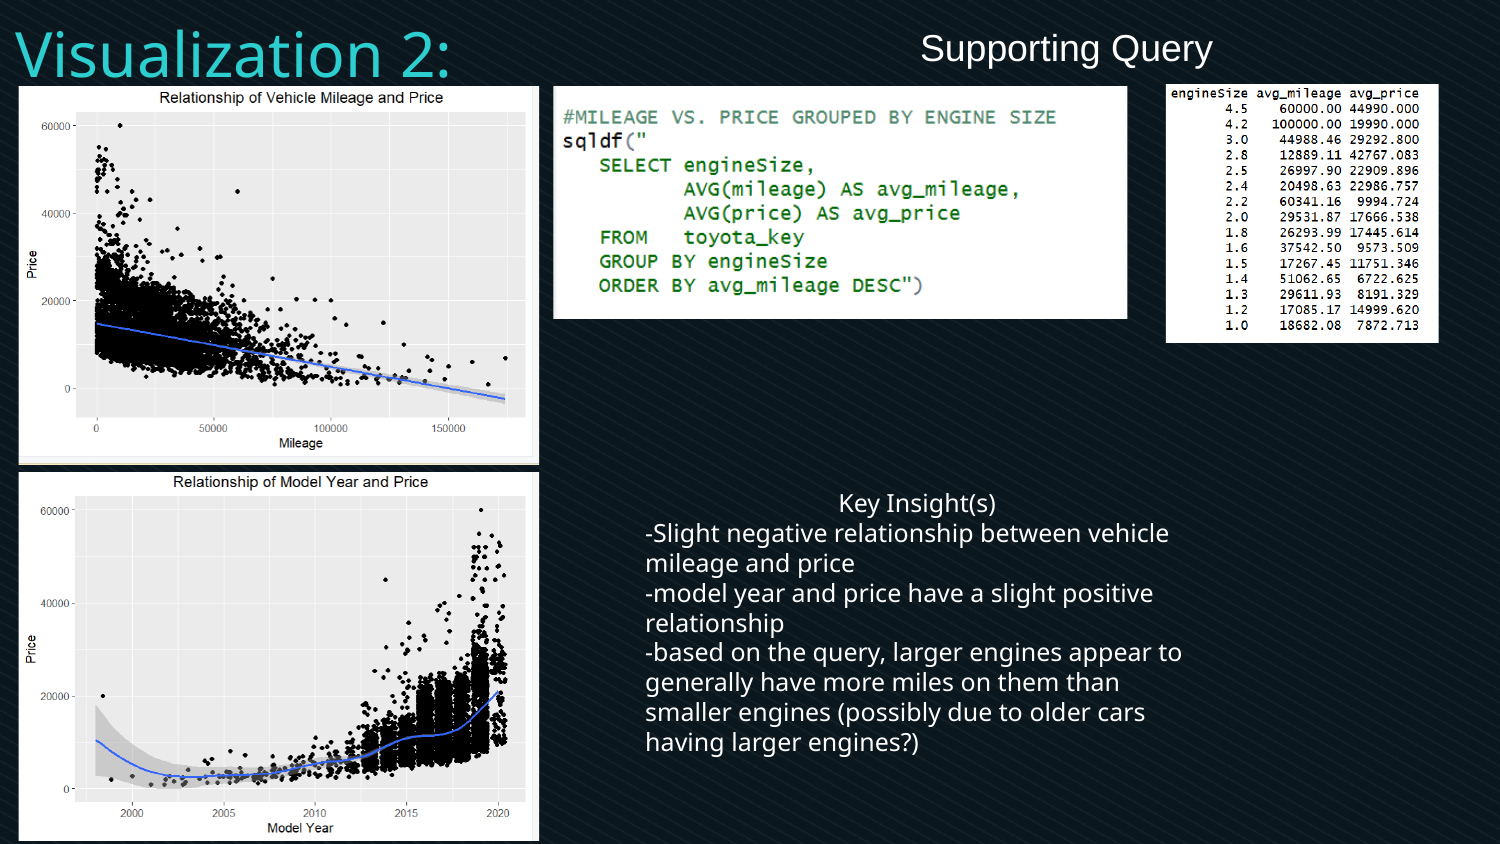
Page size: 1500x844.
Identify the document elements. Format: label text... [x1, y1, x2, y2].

picture [18, 471, 540, 842]
text_box Supporting Query [766, 9, 1367, 84]
picture [1165, 84, 1439, 344]
picture [553, 86, 1128, 319]
title Visualization 2: [0, 0, 1398, 94]
list Key Insight(s) -Slight negative relationship between vehicle mileage and price -model year and price have a slight positive relationship -based on the query, larger engines appear to generally have more miles on them than smaller engines (possibly due to older cars having larger engines?) [630, 472, 1205, 567]
picture [18, 86, 540, 466]
